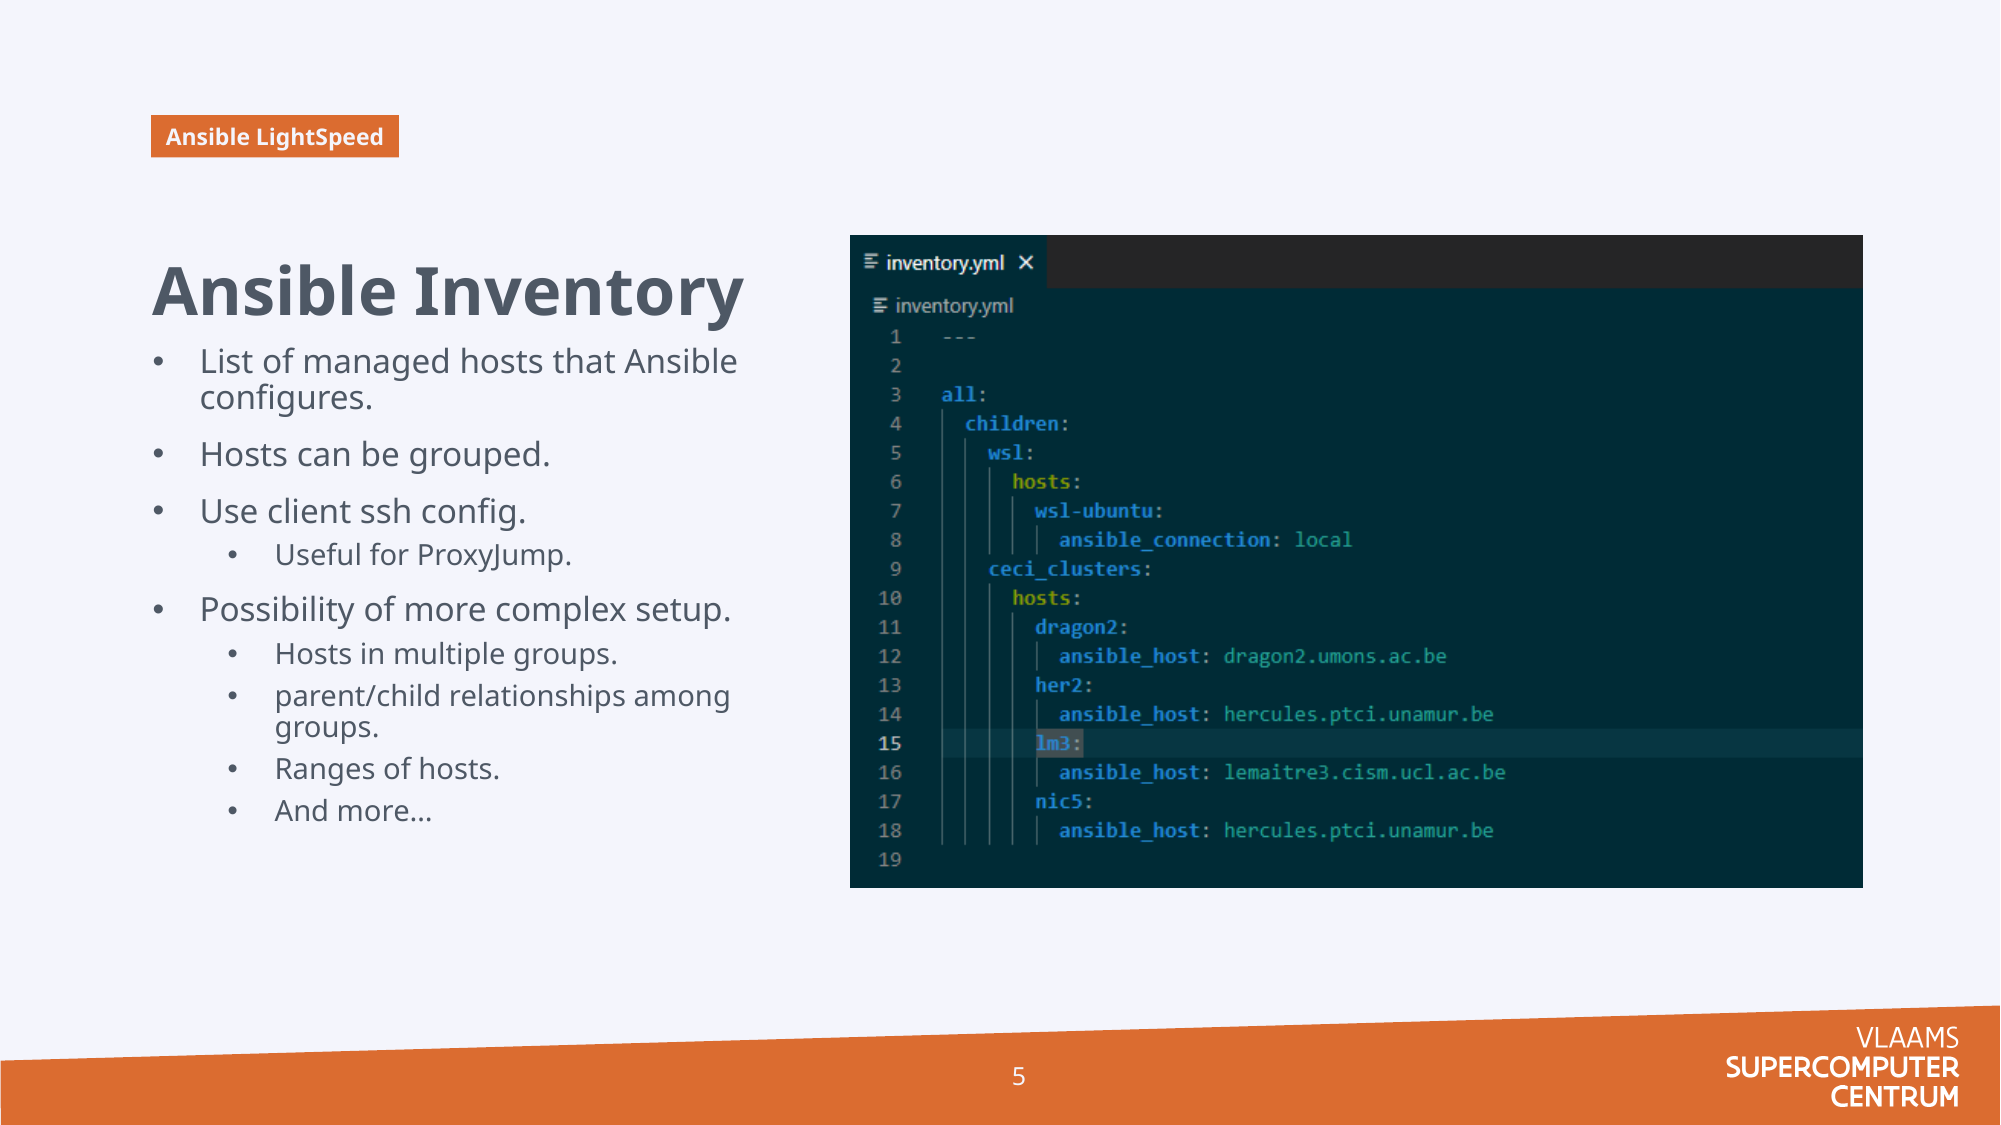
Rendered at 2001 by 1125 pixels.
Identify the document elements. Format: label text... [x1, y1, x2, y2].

title Ansible Inventory [137, 75, 783, 337]
text_box Ansible LightSpeed [151, 115, 399, 158]
slide_number 5 [958, 1047, 1042, 1108]
list List of managed hosts that Ansible configures. Hosts can be grouped. Use client ssh config. Useful for ProxyJump. Possibility of more complex setup. Hosts in multiple groups. parent/child relationships among groups. Ranges of hosts. And more… [137, 337, 783, 963]
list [850, 235, 1863, 888]
picture [1725, 1021, 1960, 1117]
